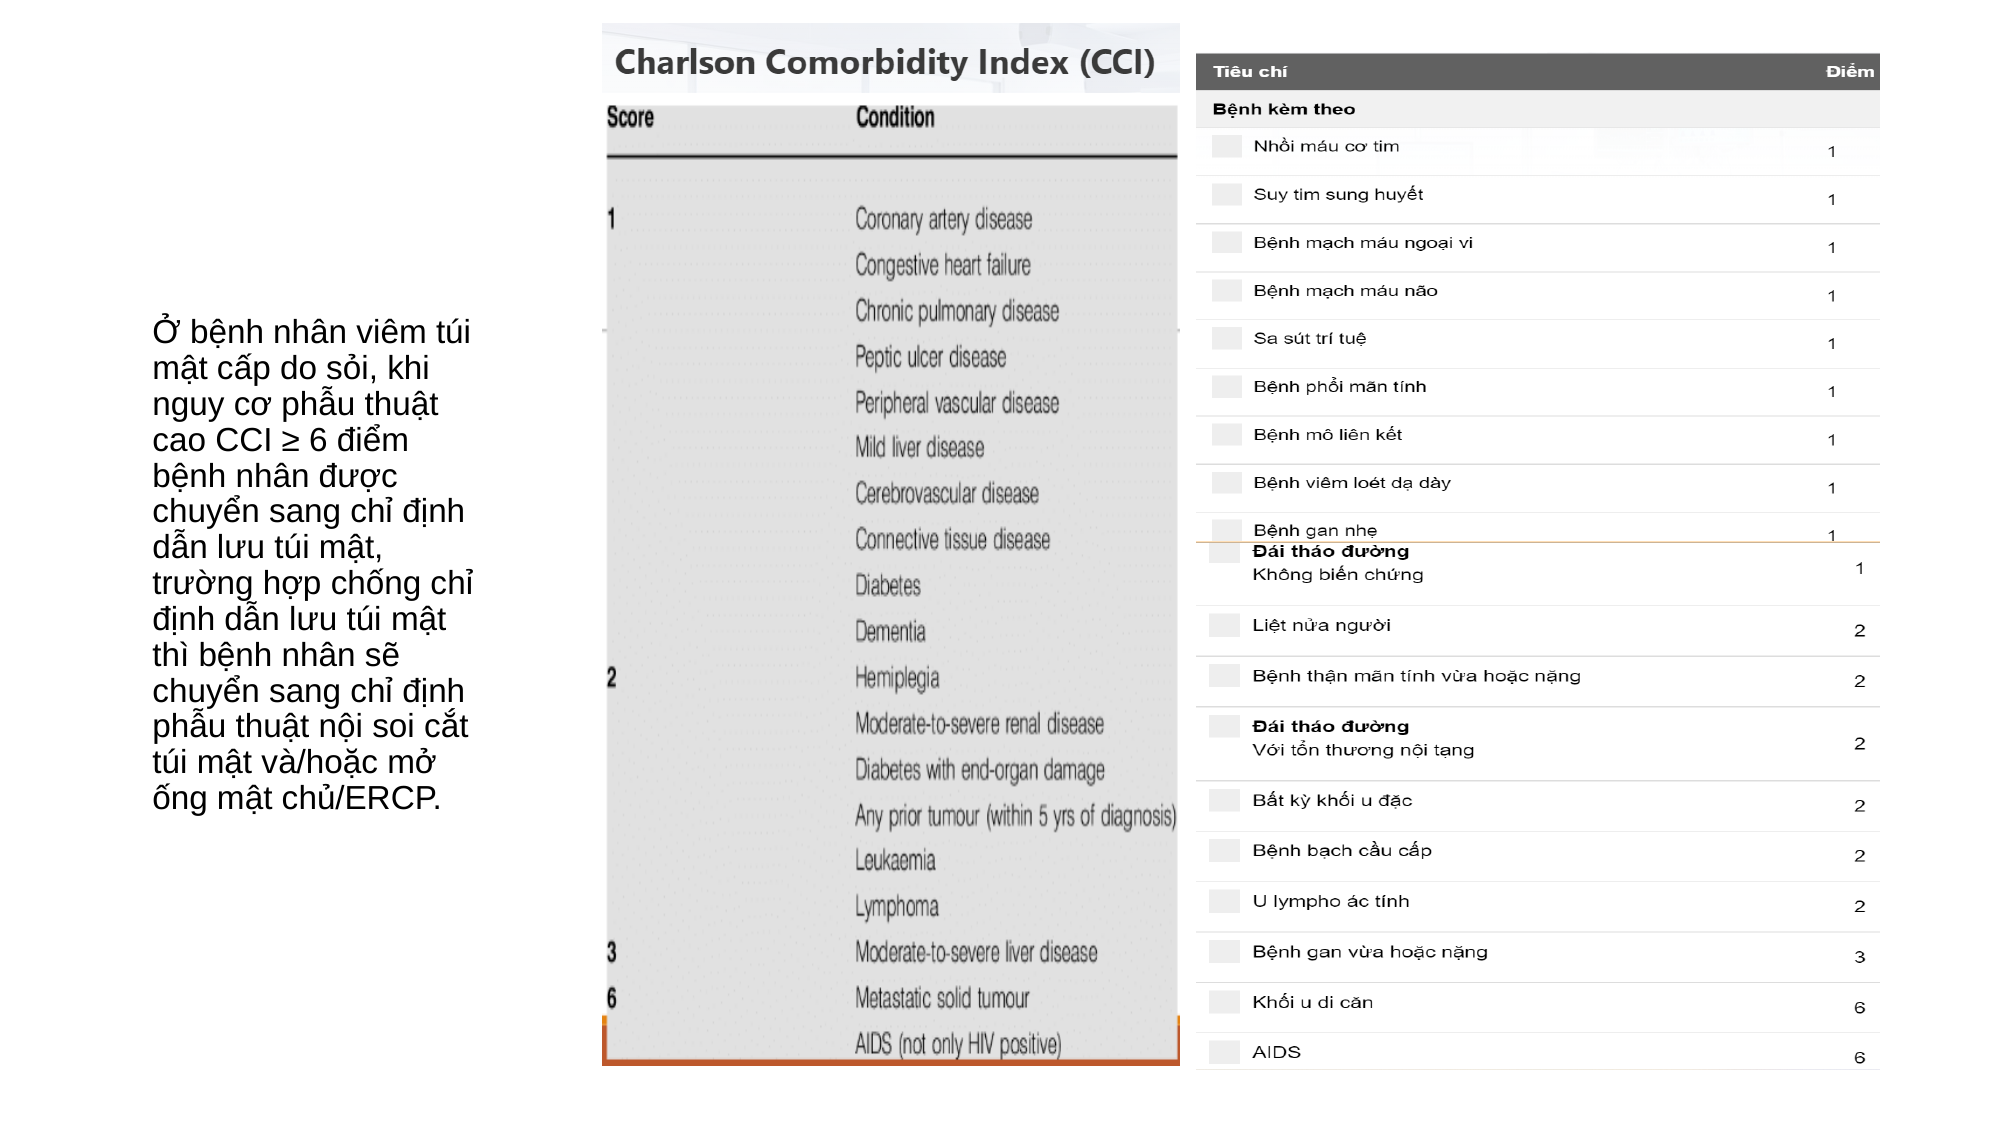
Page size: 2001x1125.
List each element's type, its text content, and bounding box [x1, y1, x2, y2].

title Ở bệnh nhân viêm túi mật cấp do sỏi, khi nguy cơ phẫu thuật cao CCI ≥ 6 điểm bệnh nhân được chuyển sang chỉ định dẫn lưu túi mật, trường hợp chống chỉ định dẫn lưu túi mật thì bệnh nhân sẽ chuyển sang chỉ định phẫu thuật nội soi cắt túi mật và/hoặc mở ống mật chủ/ERCP. [137, 59, 504, 1072]
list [1196, 52, 1880, 541]
picture [1196, 541, 1880, 1070]
picture [602, 23, 1180, 93]
picture [602, 96, 1180, 1066]
